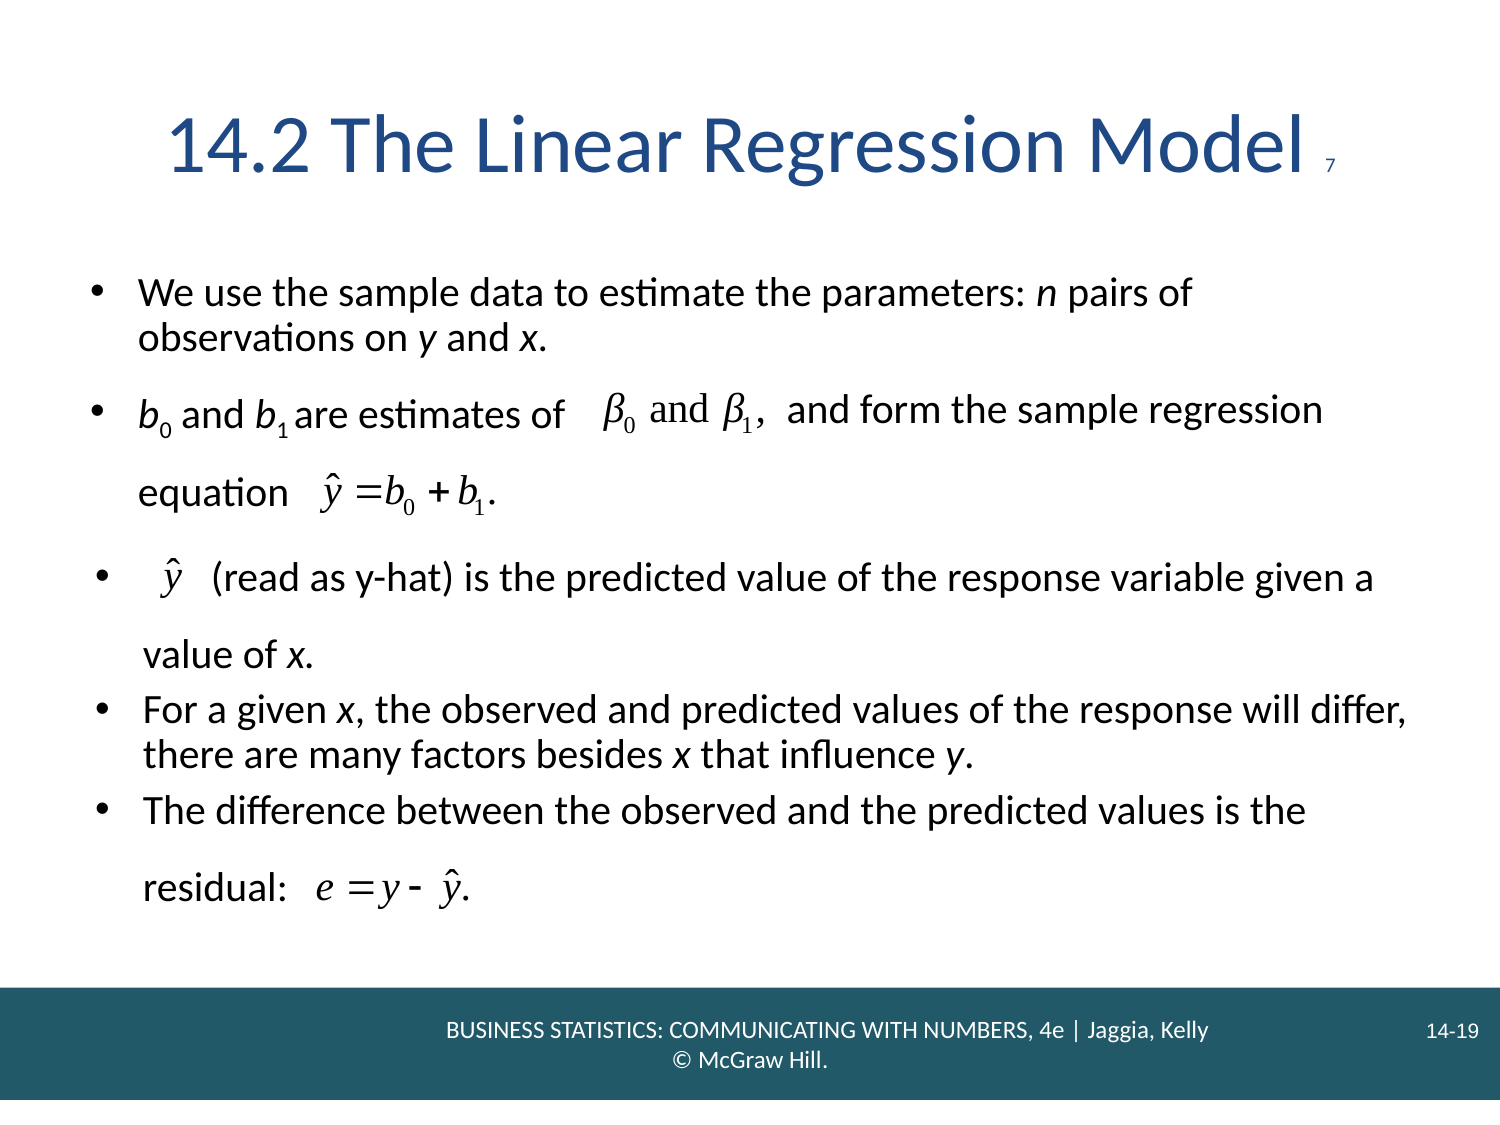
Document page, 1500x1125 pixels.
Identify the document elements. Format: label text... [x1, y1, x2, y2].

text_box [315, 466, 500, 522]
list [79, 547, 158, 615]
list (read as y-hat) is the predicted value of the response variable given a [195, 547, 1425, 615]
list and form the sample regression [771, 379, 1425, 450]
list b0 and b1 are estimates of [75, 379, 596, 450]
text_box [312, 864, 474, 916]
list We use the sample data to estimate the parameters: n pairs of observations on y and x. [75, 262, 1425, 369]
list residual: [79, 858, 305, 957]
title 14.2 The Linear Regression Model 7 [75, 45, 1425, 233]
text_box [155, 553, 188, 604]
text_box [596, 384, 771, 440]
list value of x. For a given x, the observed and predicted values of the response will differ, there are many factors besides x that influence y. The difference between the observed and the predicted values is the [79, 624, 1425, 849]
list equation [75, 462, 311, 537]
